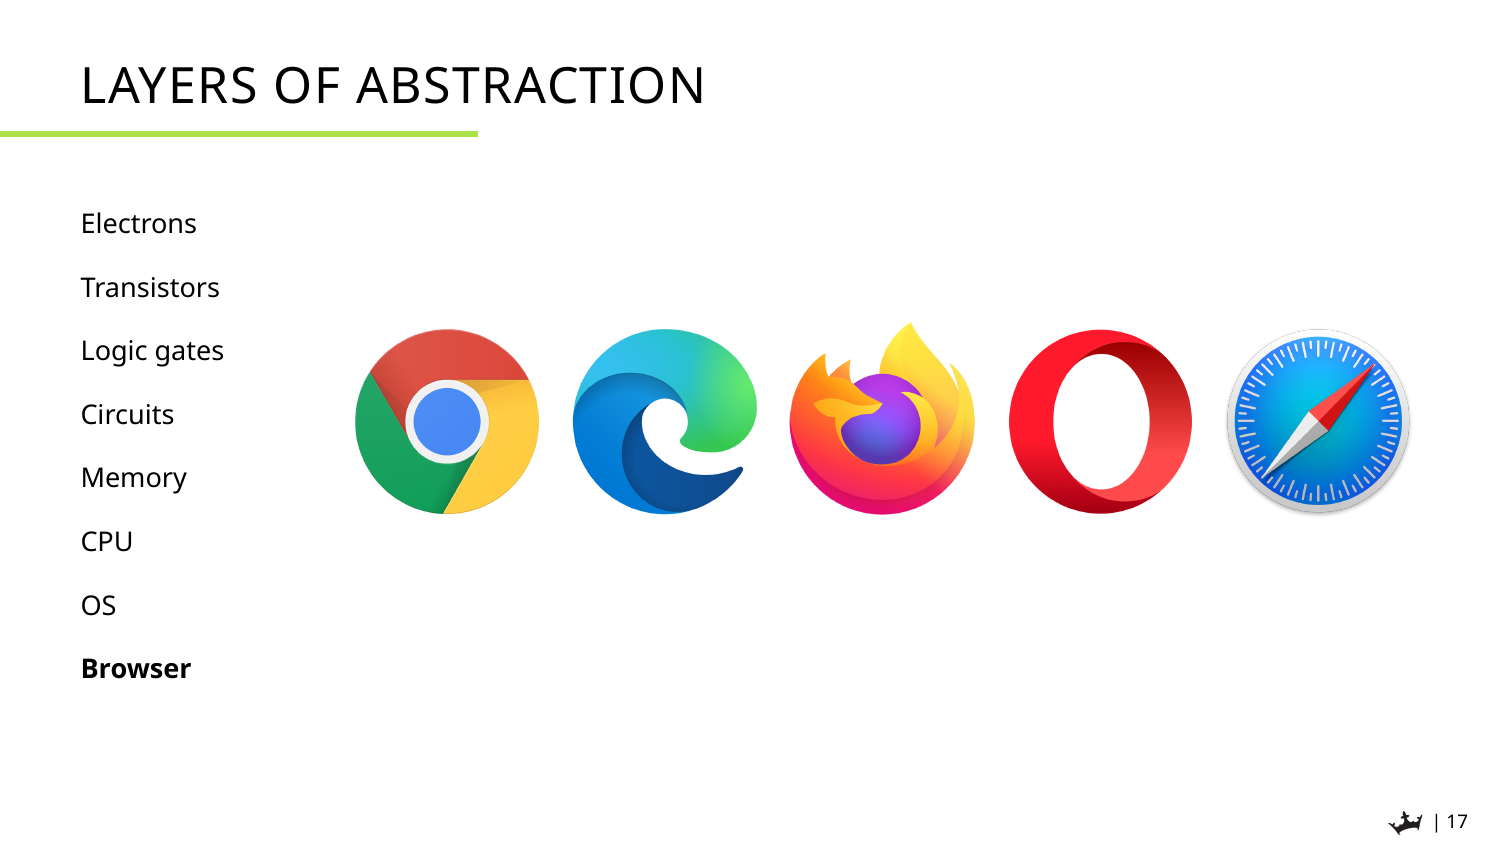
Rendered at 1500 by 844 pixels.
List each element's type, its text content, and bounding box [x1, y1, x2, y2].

picture [338, 312, 1427, 531]
list Electrons Transistors Logic gates Circuits Memory CPU OS Browser [65, 202, 1435, 804]
title Layers of abstraction [65, 0, 1435, 120]
